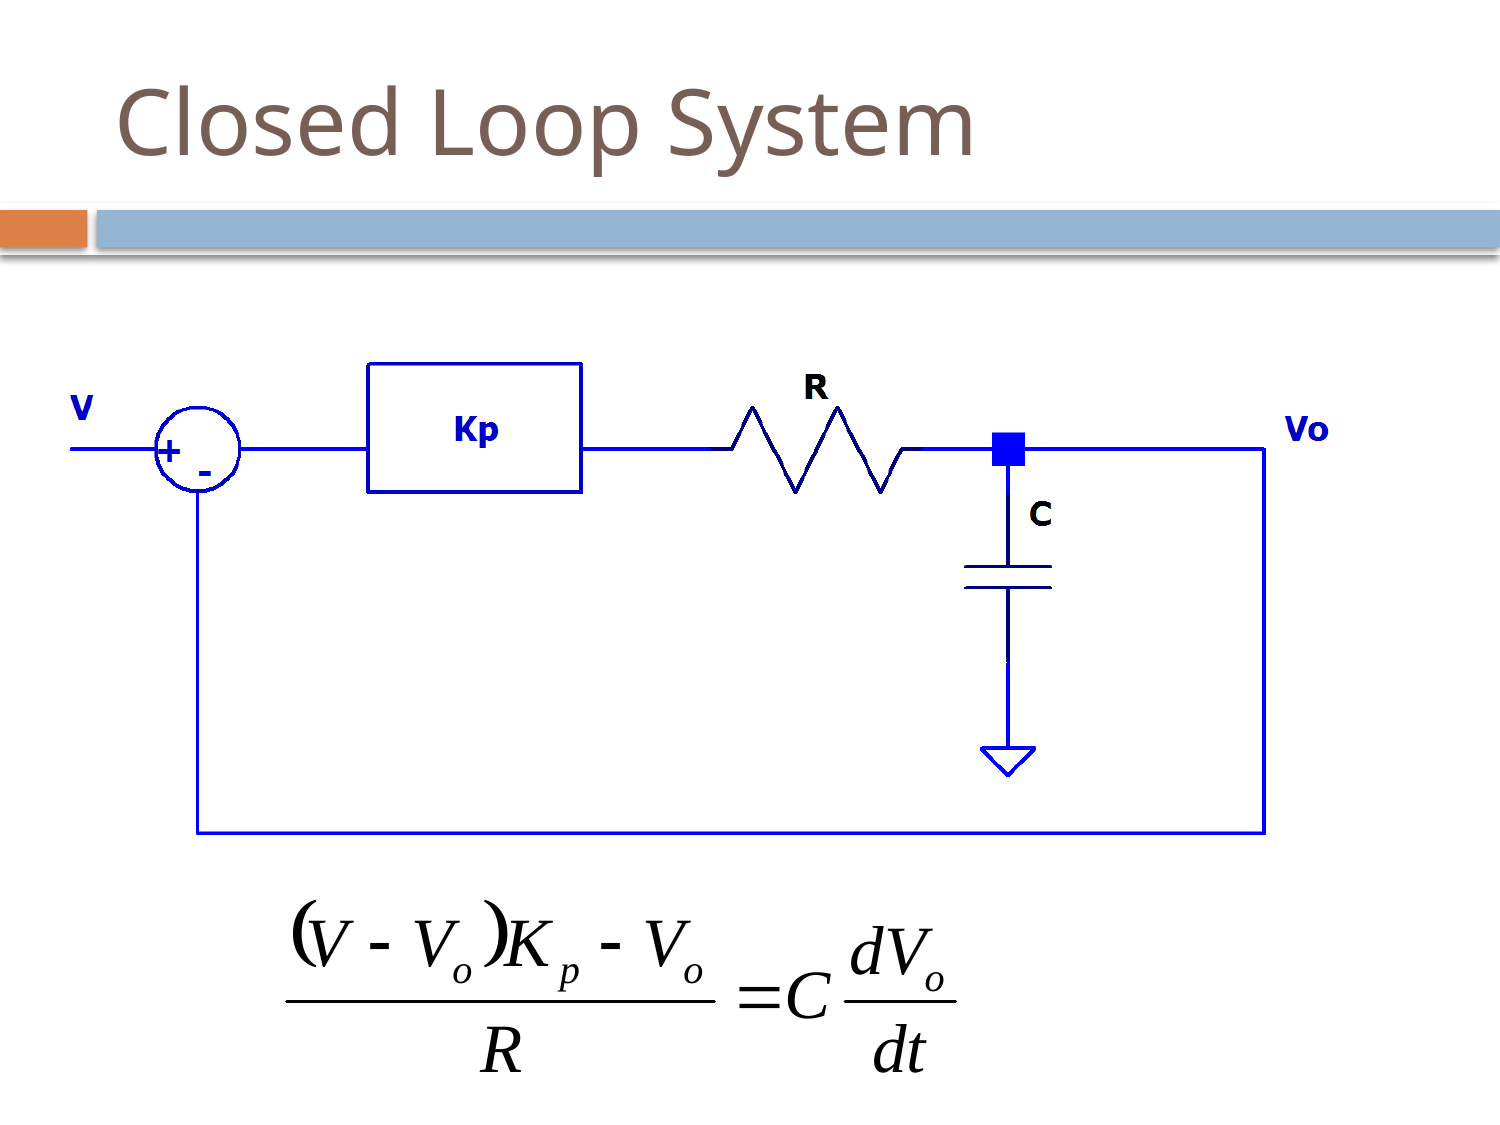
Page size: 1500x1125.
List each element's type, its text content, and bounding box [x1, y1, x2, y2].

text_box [274, 897, 972, 1088]
title Closed Loop System [99, 37, 1438, 200]
picture [49, 299, 1351, 898]
